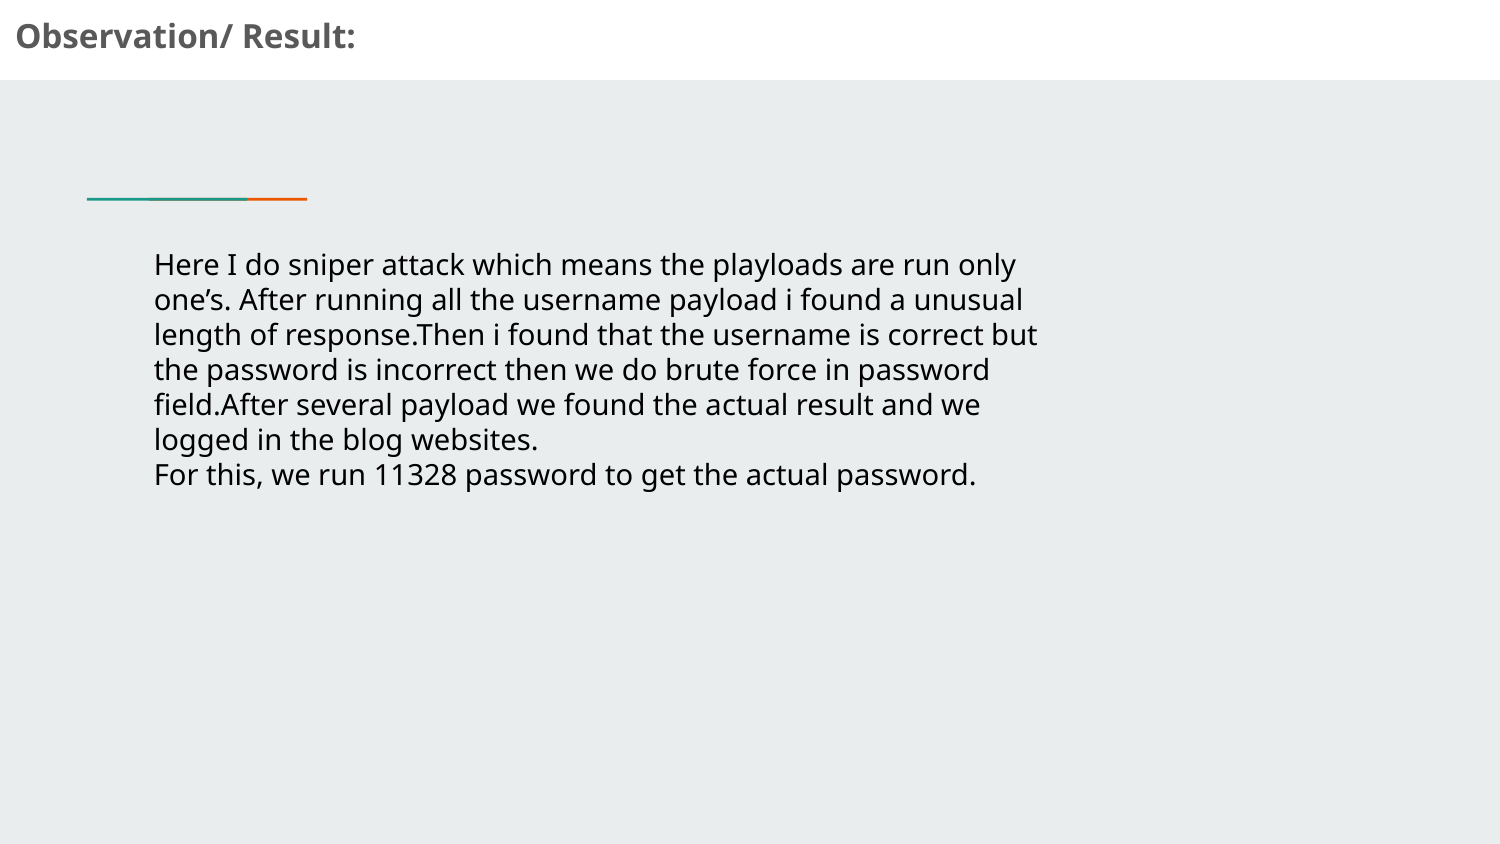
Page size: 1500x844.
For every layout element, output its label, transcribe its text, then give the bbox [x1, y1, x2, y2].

text_box Observation/ Result: [0, 0, 493, 70]
text_box Here I do sniper attack which means the playloads are run only one’s. After running all the username payload i found a unusual length of response.Then i found that the username is correct but the password is incorrect then we do brute force in password field.After several payload we found the actual result and we logged in the blog websites. For this, we run 11328 password to get the actual password. [138, 231, 1059, 715]
